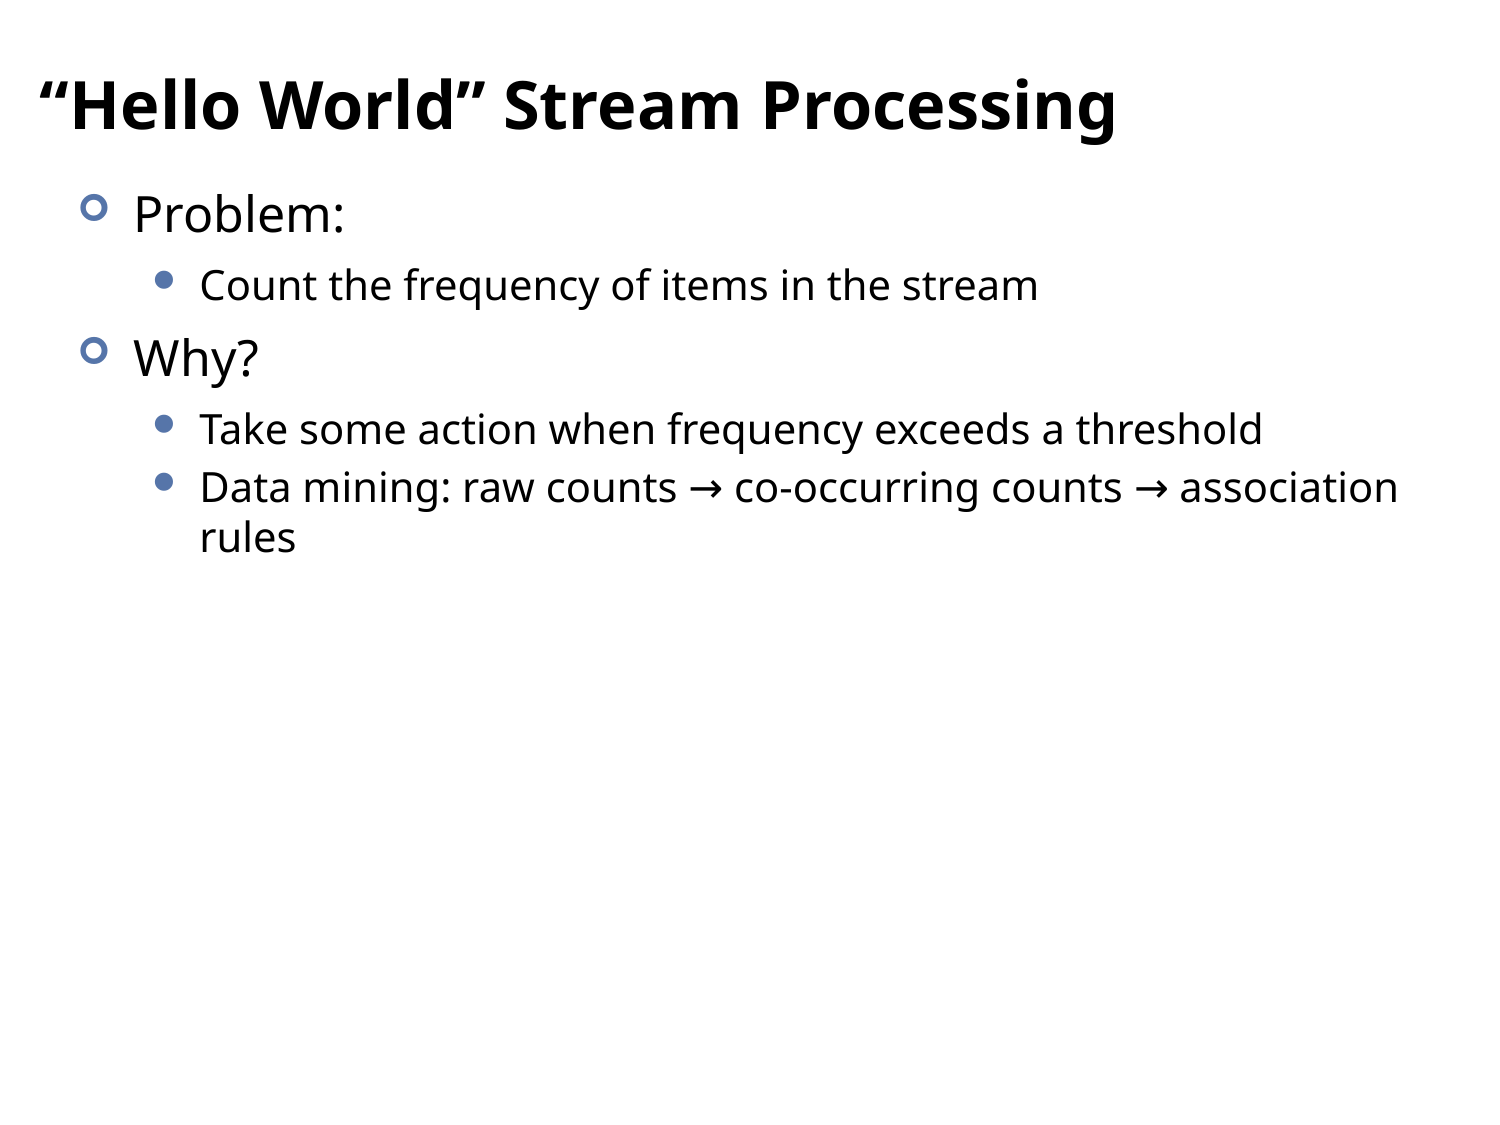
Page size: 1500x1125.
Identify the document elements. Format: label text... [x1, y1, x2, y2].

list Problem: Count the frequency of items in the stream Why? Take some action when frequency exceeds a threshold Data mining: raw counts → co-occurring counts → association rules [62, 174, 1451, 1013]
title “Hello World” Stream Processing [24, 18, 1451, 188]
